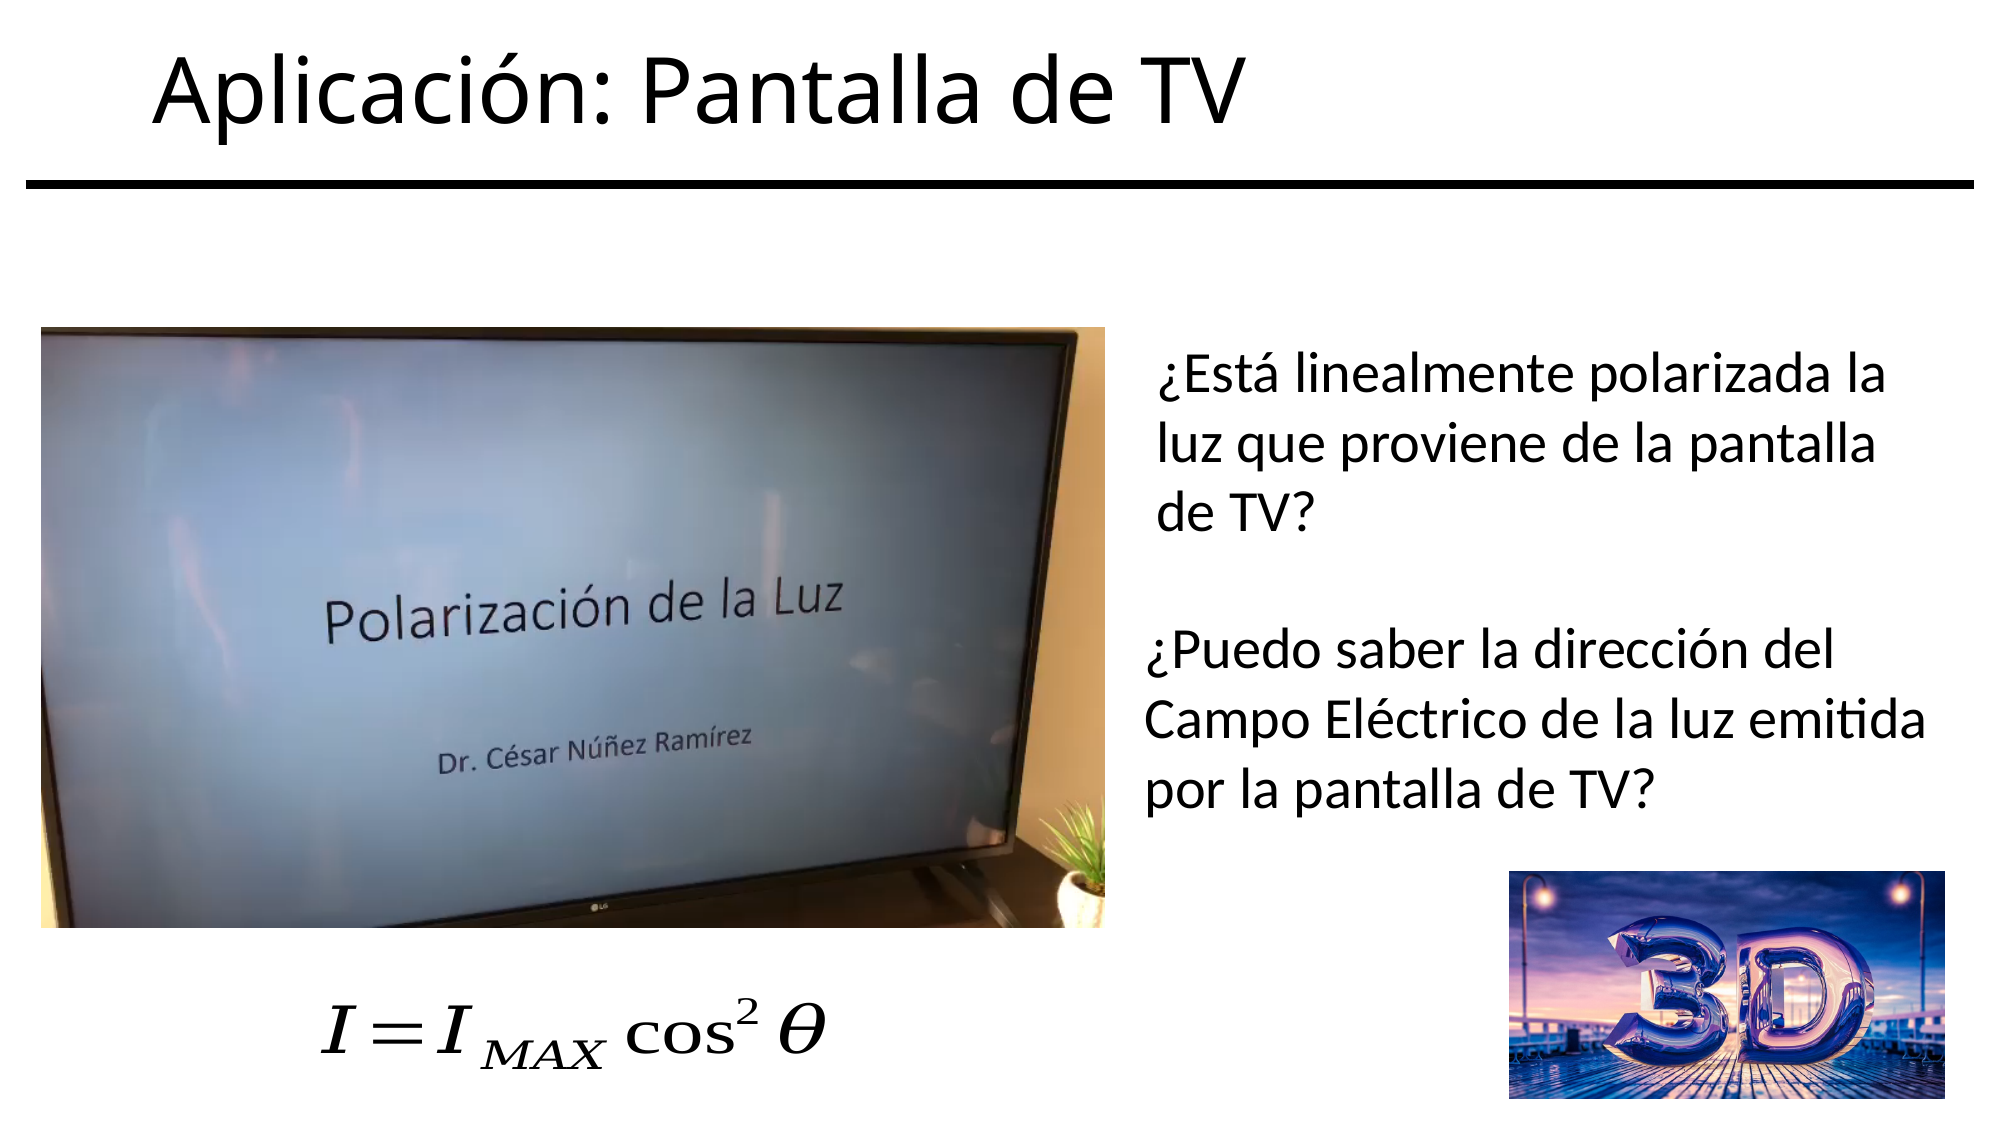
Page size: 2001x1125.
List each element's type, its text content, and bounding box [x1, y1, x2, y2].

title Aplicación: Pantalla de TV [137, 26, 1863, 161]
picture [1509, 871, 1945, 1099]
text_box ¿Está linealmente polarizada la luz que proviene de la pantalla de TV? [1141, 326, 1957, 551]
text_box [40, 326, 1106, 929]
text_box ¿Puedo saber la dirección del Campo Eléctrico de la luz emitida por la pantalla de TV? [1129, 602, 1945, 828]
